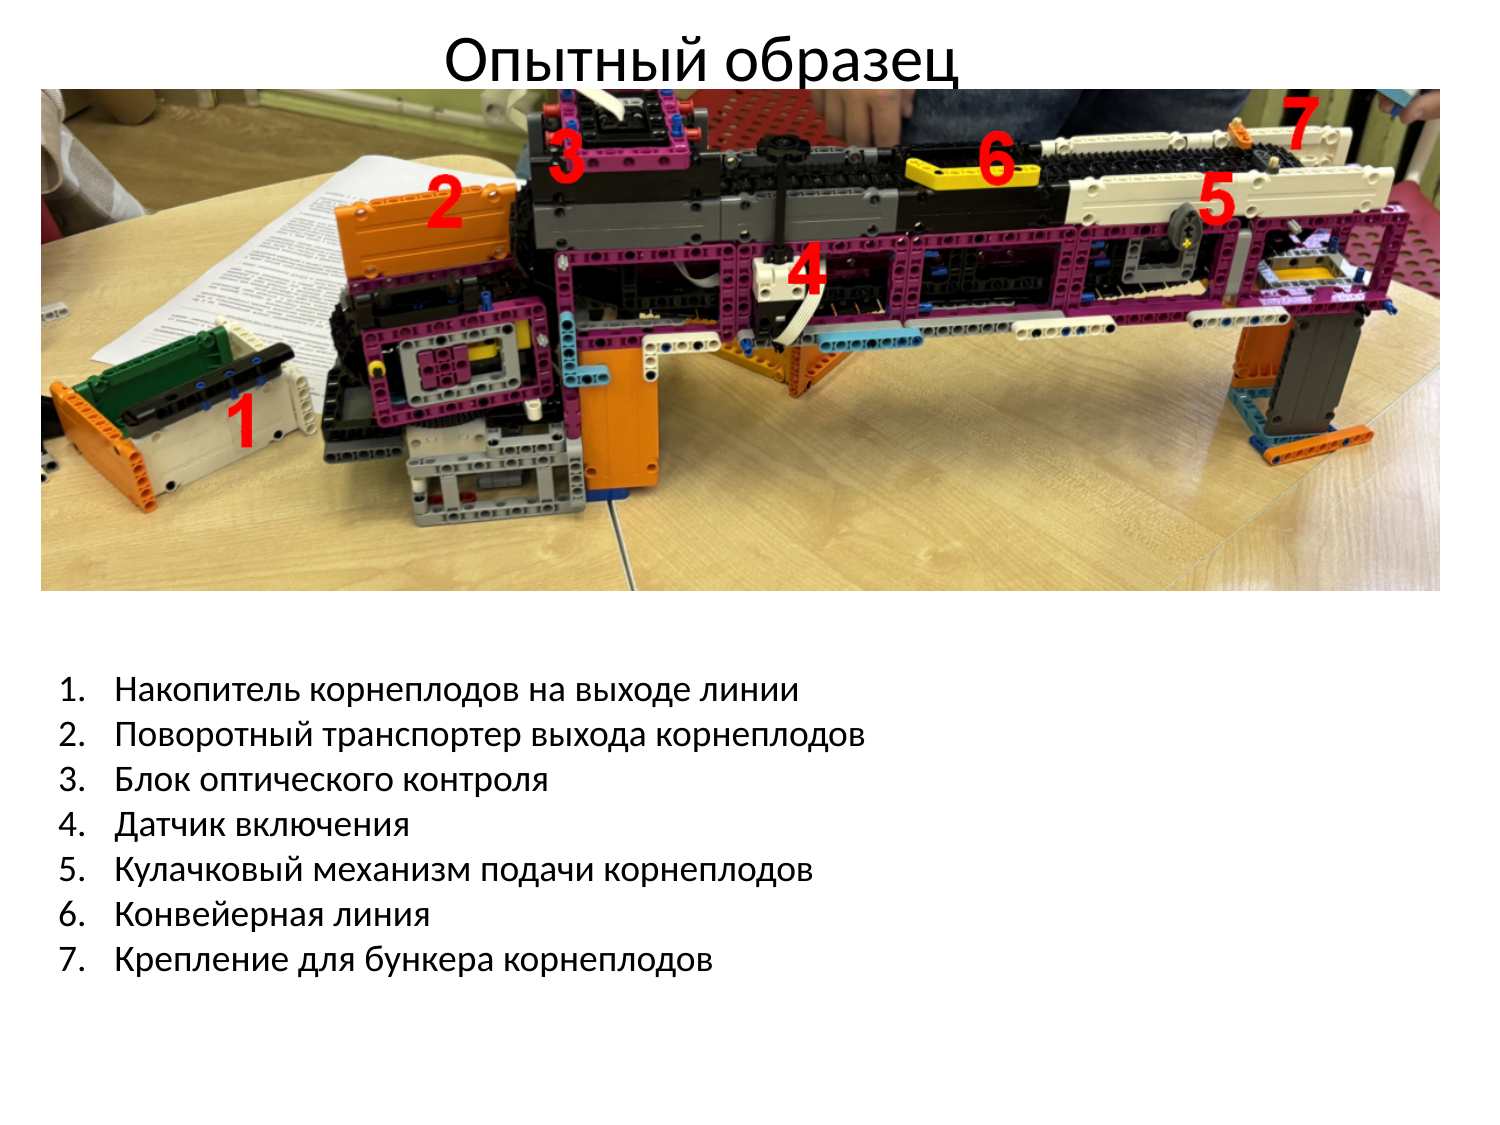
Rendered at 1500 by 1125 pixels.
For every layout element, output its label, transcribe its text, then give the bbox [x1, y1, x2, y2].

title Опытный образец [64, 19, 1340, 88]
text_box Накопитель корнеплодов на выходе линии Поворотный транспортер выхода корнеплодов Блок оптического контроля Датчик включения Кулачковый механизм подачи корнеплодов Конвейерная линия Крепление для бункера корнеплодов [43, 656, 1480, 987]
picture [40, 89, 1440, 592]
